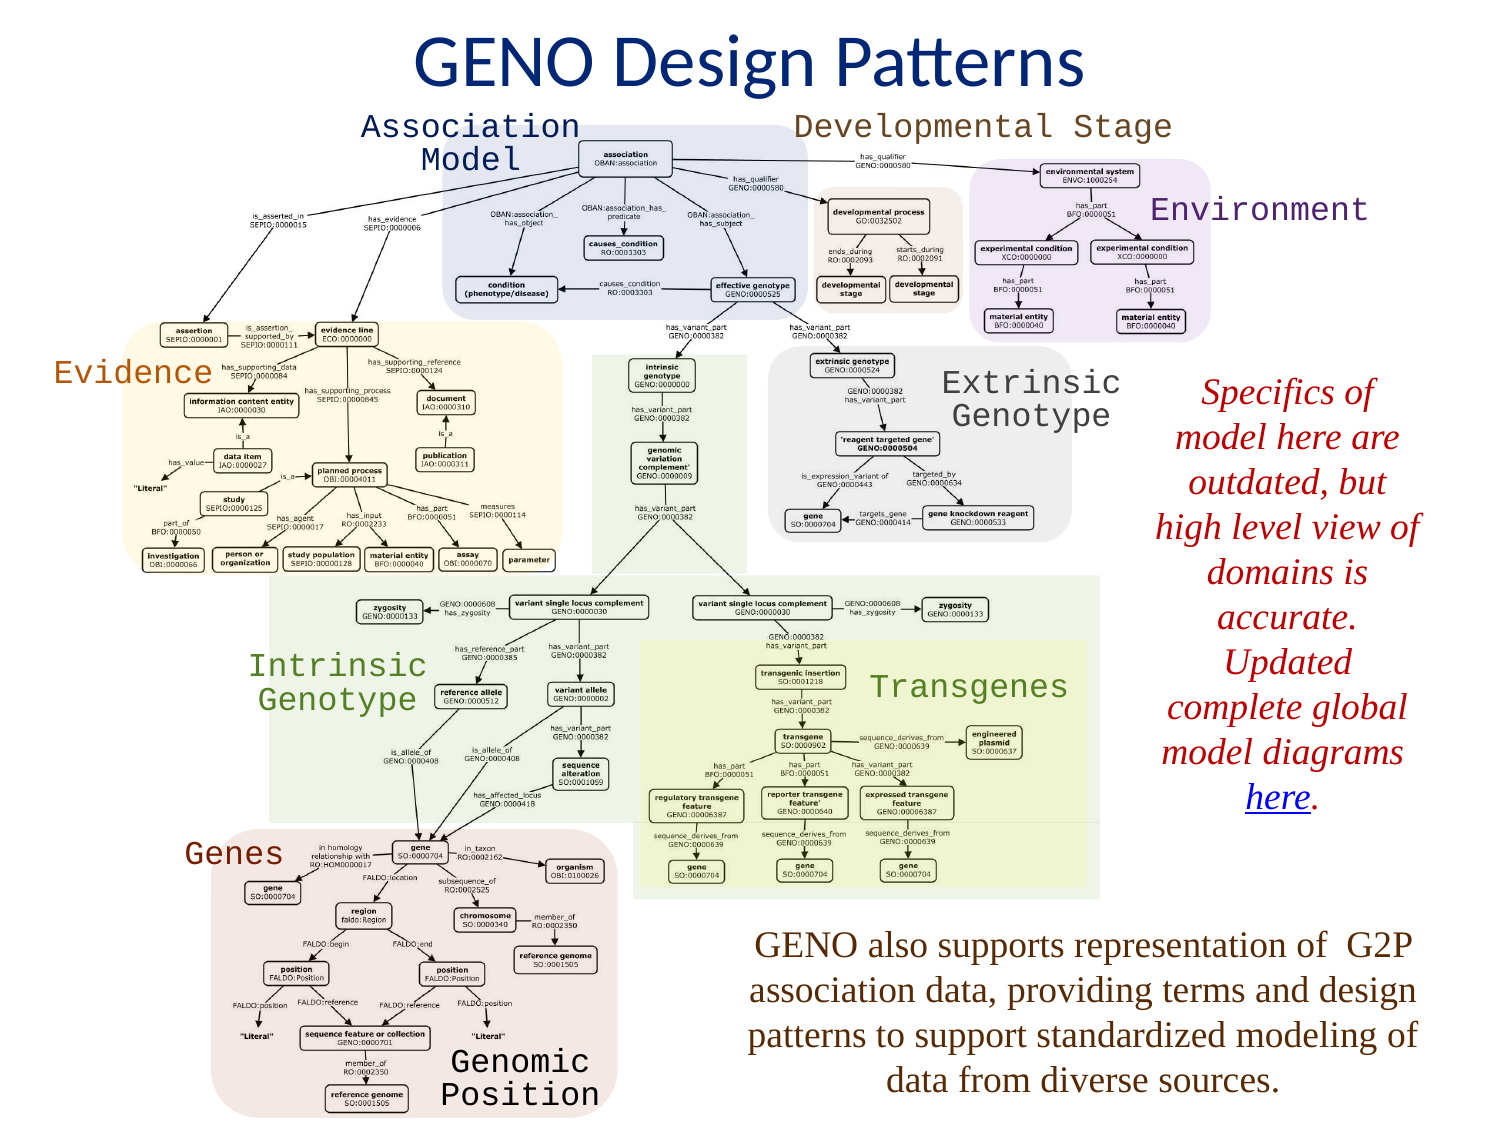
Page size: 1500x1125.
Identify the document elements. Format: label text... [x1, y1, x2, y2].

text_box Evidence [38, 342, 117, 398]
text_box [1203, 235, 1213, 335]
text_box Specifics of model here are outdated, but high level view of domains is accurate. Updated complete global model diagrams here. [1203, 359, 1438, 870]
picture [122, 136, 1199, 1120]
text_box GENO also supports representation of G2P association data, providing terms and design patterns to support standardized modeling of data from diverse sources. [1203, 912, 1468, 1108]
text_box GENO Design Patterns [74, 0, 1425, 150]
text_box [1203, 166, 1212, 180]
text_box Environment [1203, 180, 1386, 235]
